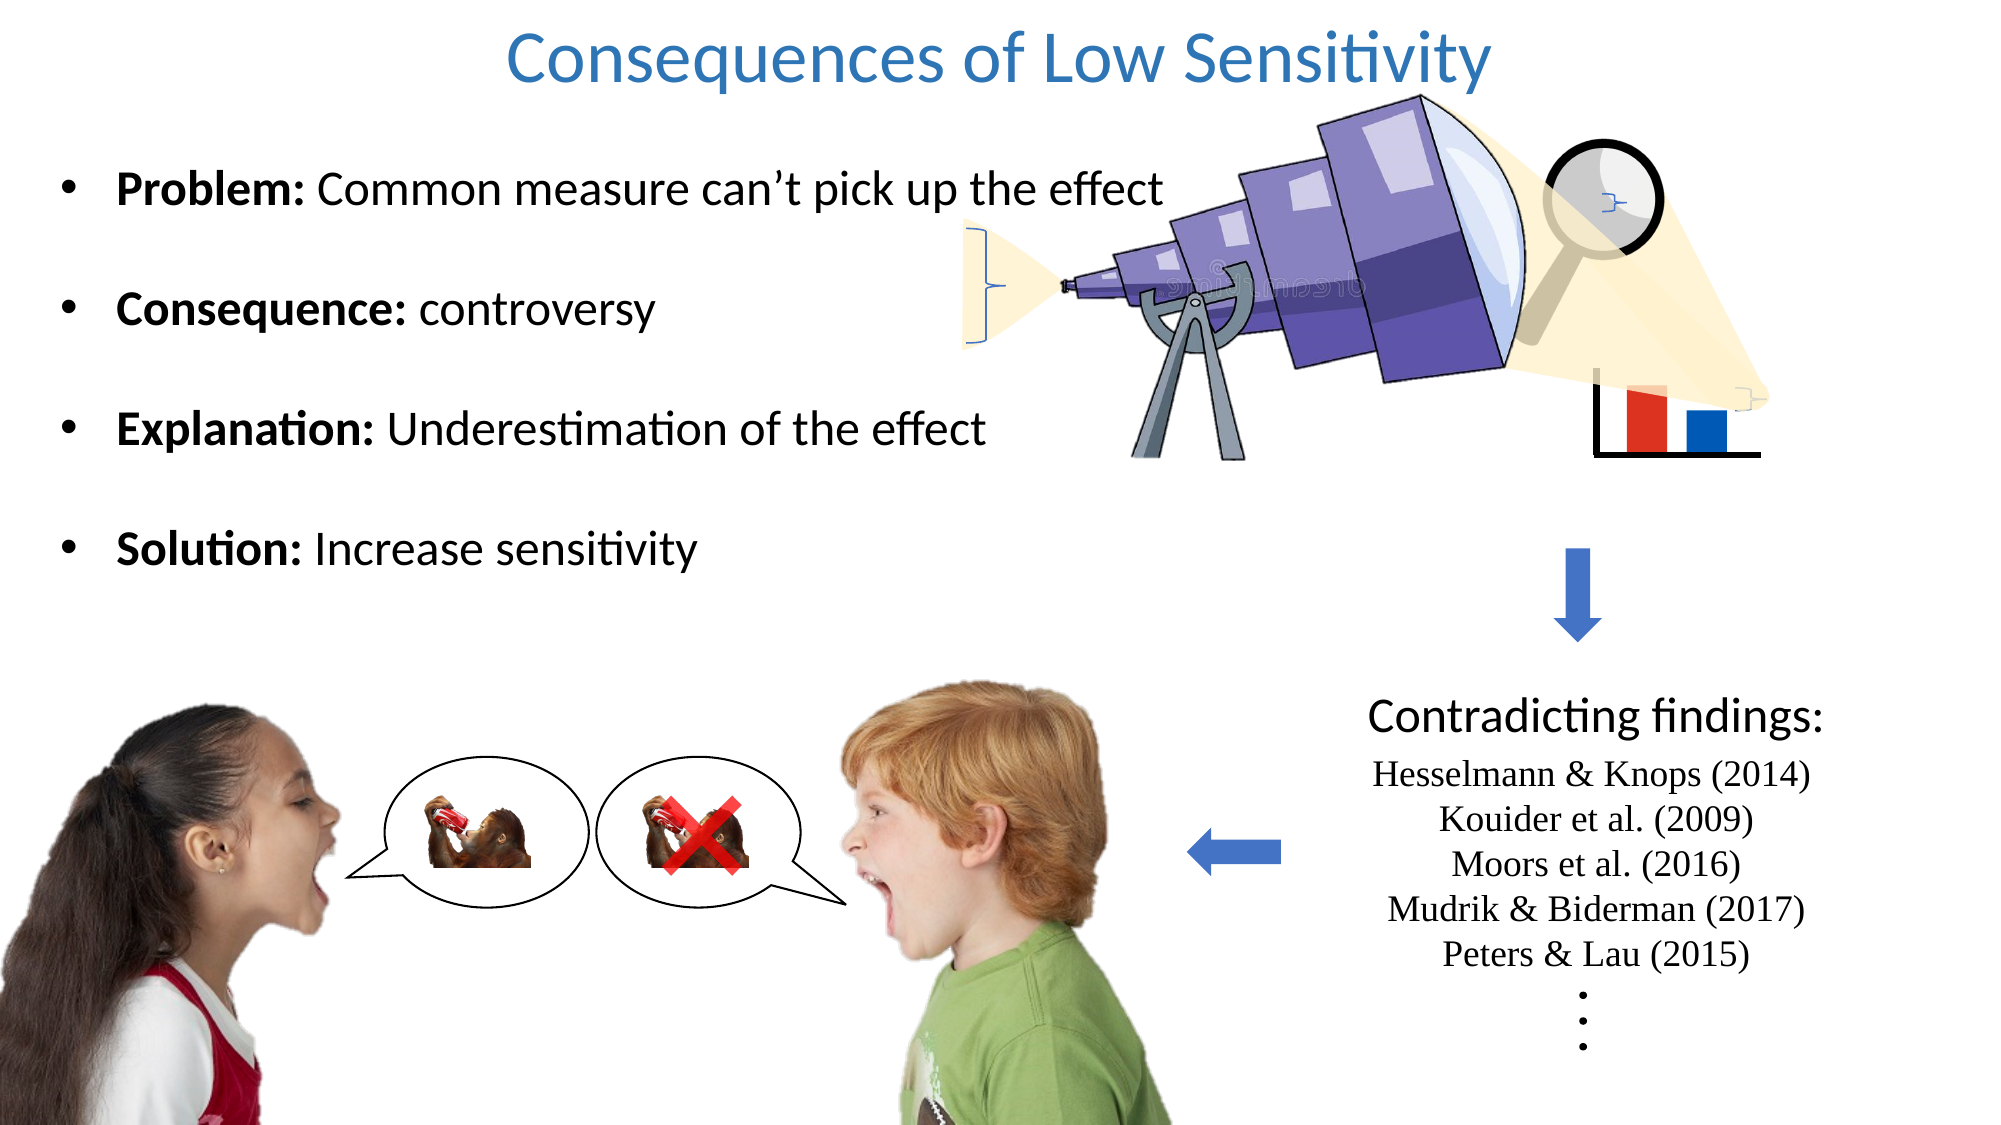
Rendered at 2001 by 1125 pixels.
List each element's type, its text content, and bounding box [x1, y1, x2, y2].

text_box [1706, 131, 1770, 412]
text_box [1706, 367, 1767, 456]
text_box Consequences of Low Sensitivity [0, 0, 2000, 105]
text_box [1551, 547, 1605, 644]
text_box [1190, 825, 1282, 879]
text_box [1317, 675, 1876, 1051]
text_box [934, 58, 1706, 475]
text_box Problem: Common measure can’t pick up the effect Consequence: controversy Explanation: Underestimation of the effect Solution: Increase sensitivity [45, 148, 1219, 584]
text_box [0, 675, 1190, 1125]
